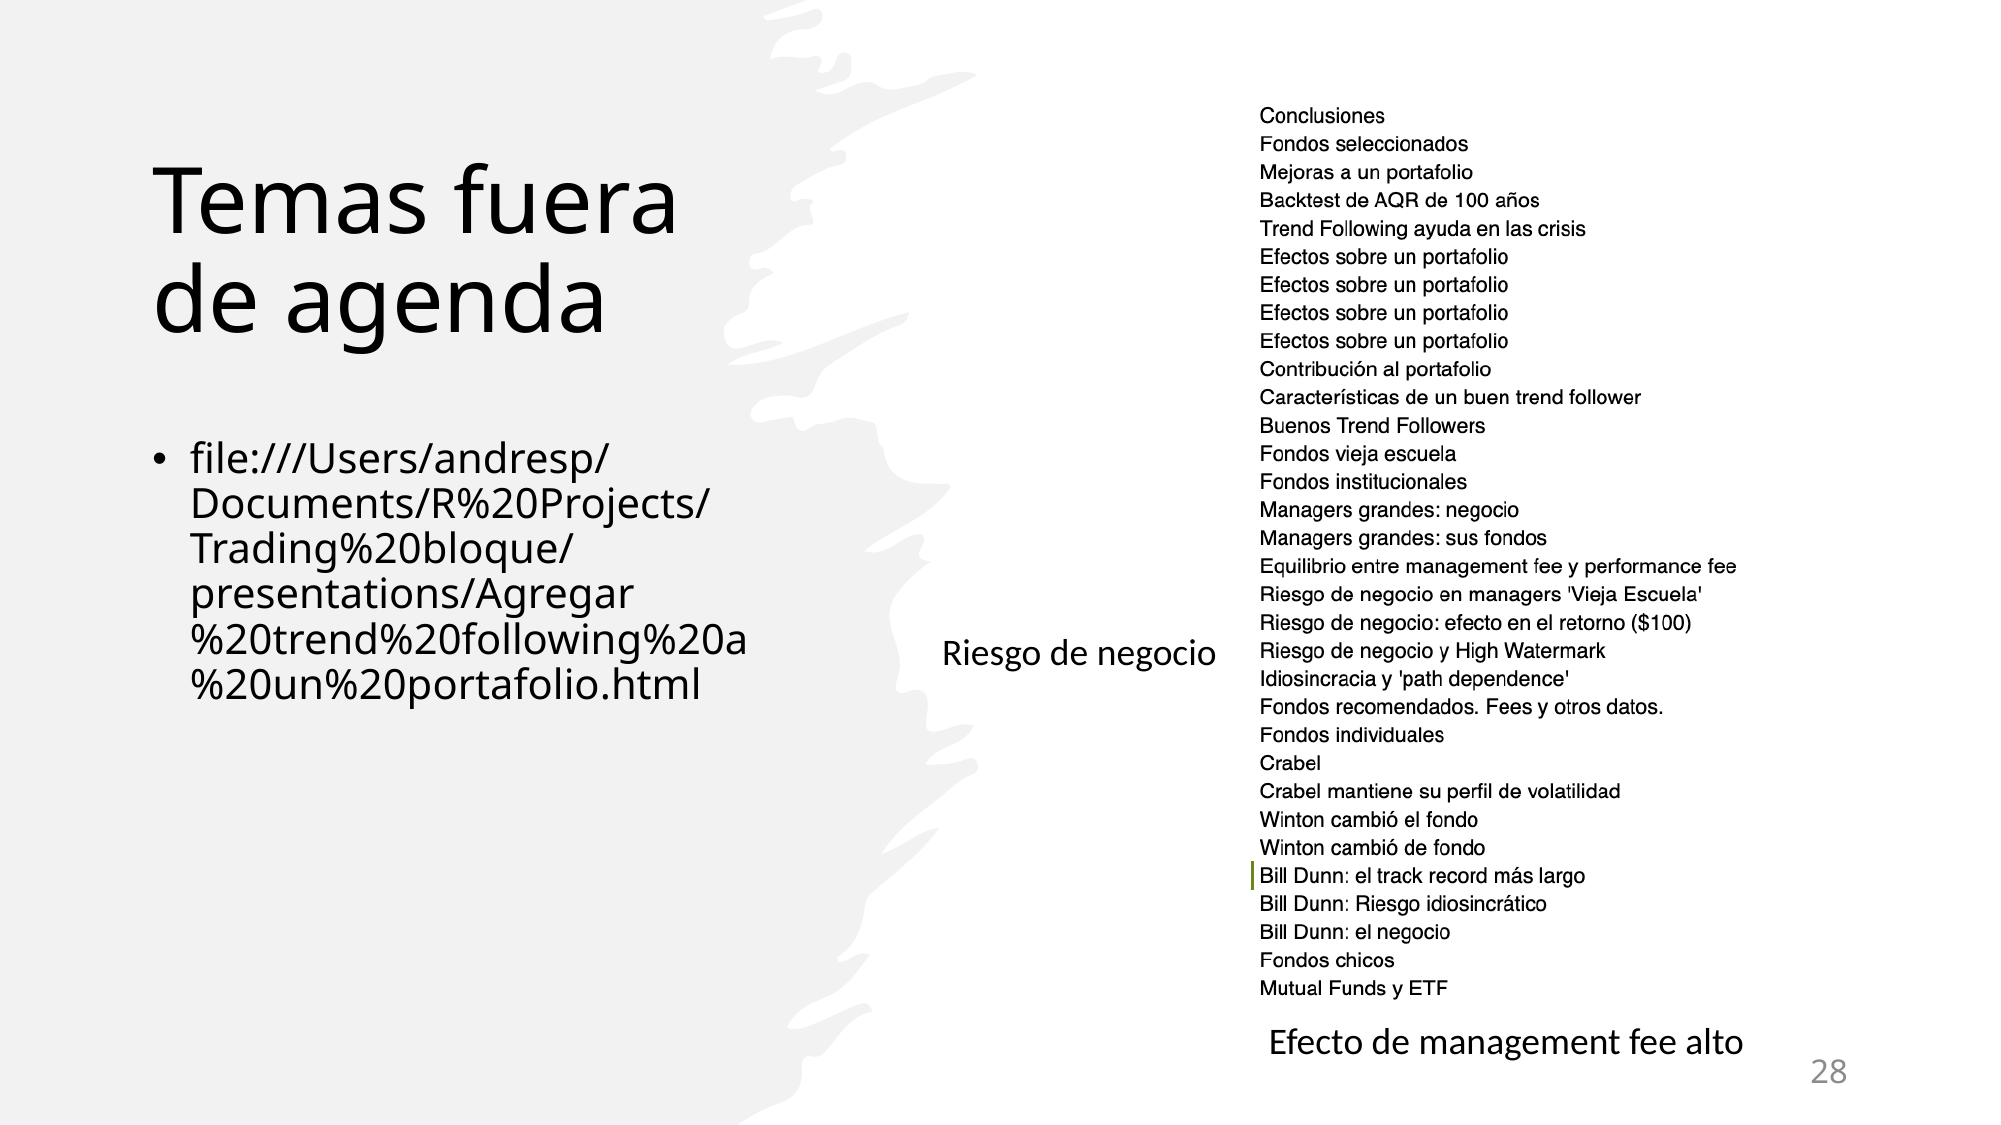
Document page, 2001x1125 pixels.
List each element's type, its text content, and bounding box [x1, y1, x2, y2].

title Temas fuera de agenda [137, 105, 776, 401]
text_box Efecto de management fee alto [1254, 1009, 1768, 1069]
text_box [0, 0, 979, 1125]
list file:///Users/andresp/Documents/R%20Projects/Trading%20bloque/presentations/Agregar%20trend%20following%20a%20un%20portafolio.html [137, 430, 776, 1014]
text_box [739, 0, 2000, 1125]
picture [1251, 105, 1759, 1025]
text_box Riesgo de negocio [927, 620, 1232, 681]
slide_number 28 [1412, 1042, 1863, 1103]
